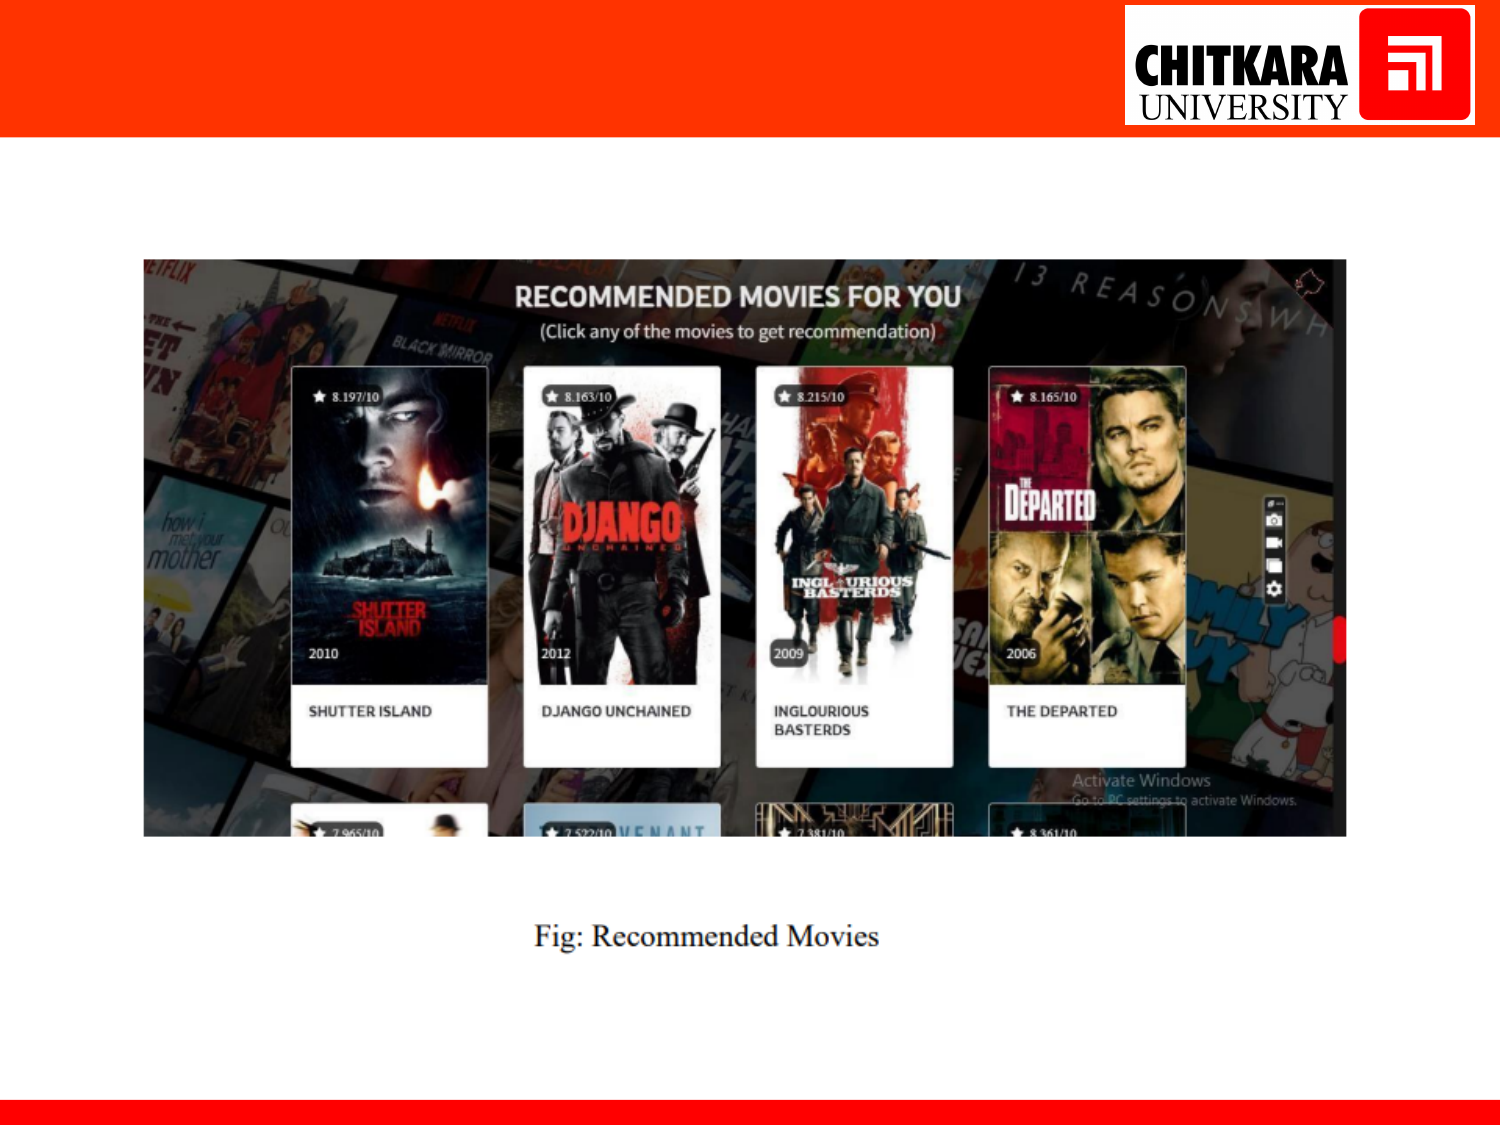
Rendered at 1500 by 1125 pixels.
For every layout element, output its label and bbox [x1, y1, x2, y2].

list [130, 233, 1370, 959]
picture [1125, 5, 1475, 125]
